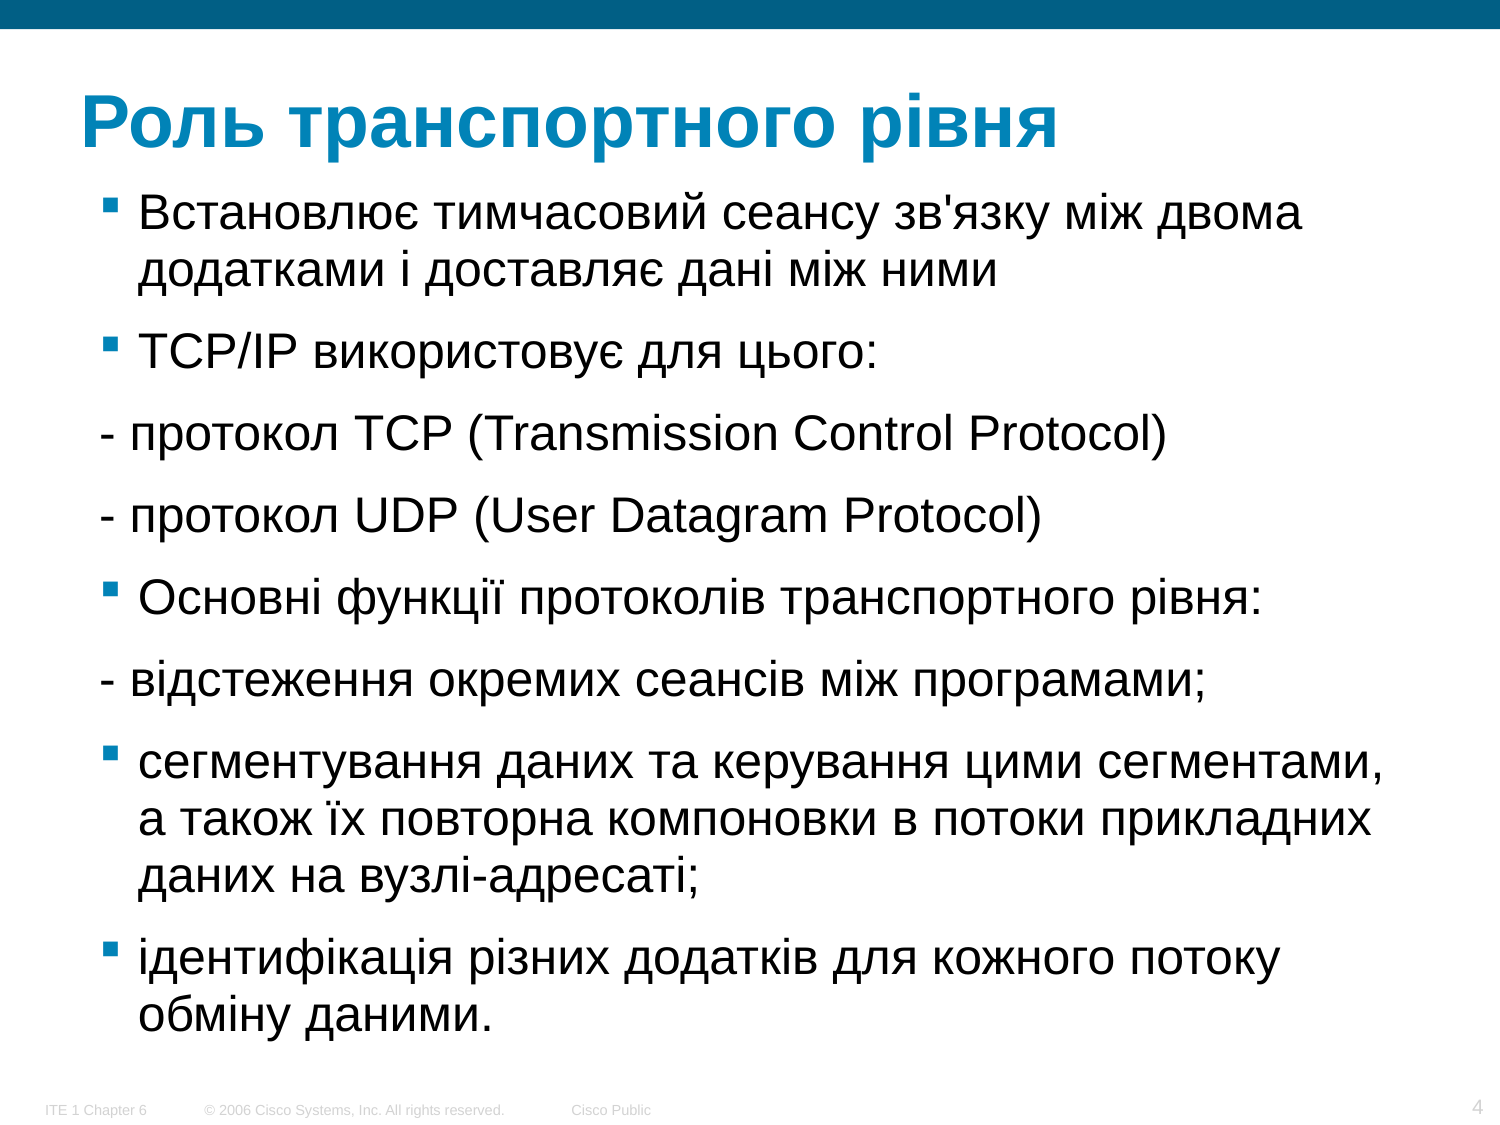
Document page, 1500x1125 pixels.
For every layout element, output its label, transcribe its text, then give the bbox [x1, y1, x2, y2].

title Роль транспортного рівня [67, 32, 1404, 171]
list Встановлює тимчасовий сеансу зв'язку між двома додатками і доставляє дані між ними TCP/IP використовує для цього: - протокол TCP (Transmission Control Protocol) - протокол UDP (User Datagram Protocol) Основні функції протоколів транспортного рівня: - відстеження окремих сеансів між програмами; сегментування даних та керування цими сегментами, а також їх повторна компоновки в потоки прикладних даних на вузлі-адресаті; ідентифікація різних додатків для кожного потоку обміну даними. [85, 177, 1434, 1089]
